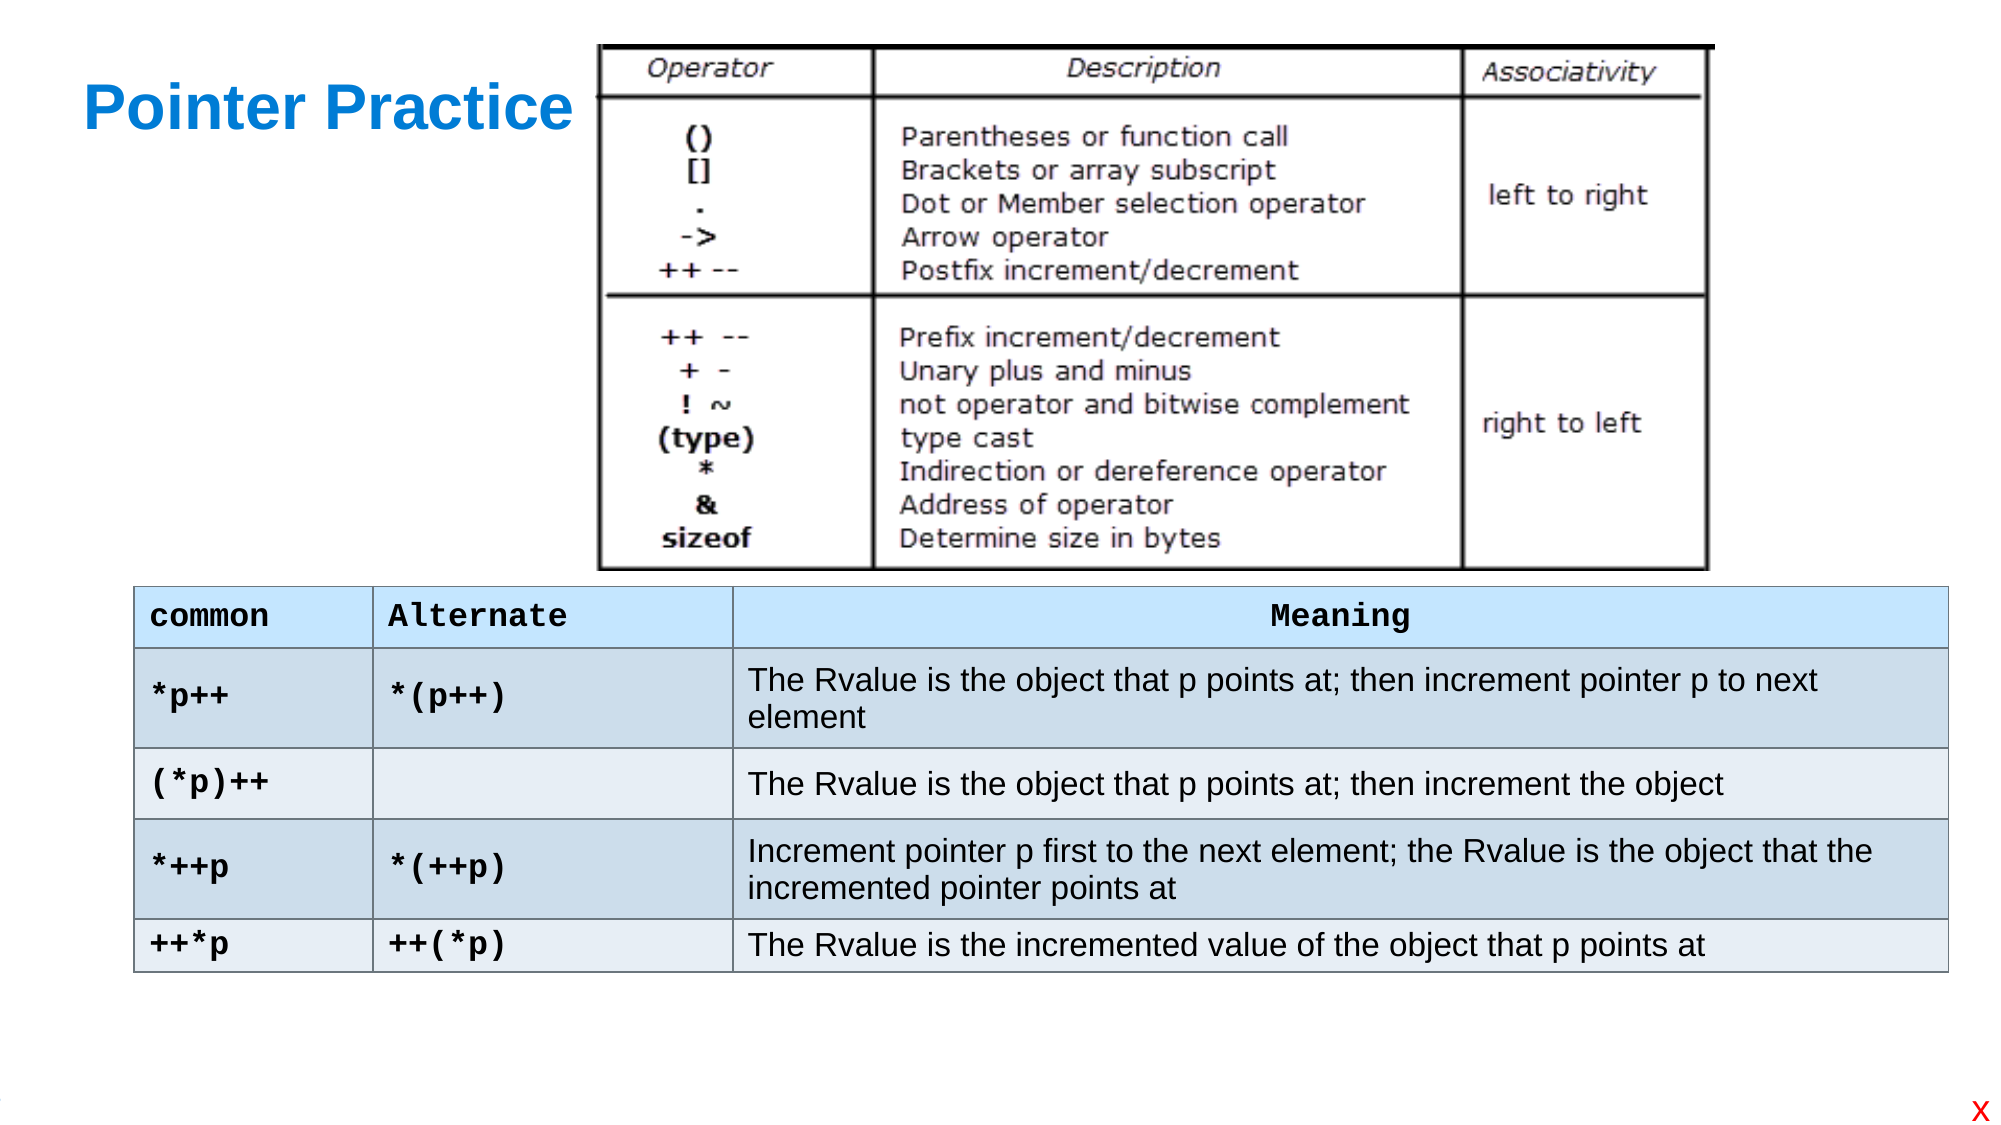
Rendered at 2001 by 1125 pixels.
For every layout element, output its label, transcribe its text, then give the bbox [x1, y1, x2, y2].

table_header Alternate [374, 587, 732, 647]
table_cell (*p)++ [135, 749, 372, 818]
table_cell *(p++) [374, 649, 732, 747]
table_cell ++(*p) [374, 920, 732, 971]
table_cell The Rvalue is the object that p points at; then increment pointer p to next element [734, 649, 1948, 747]
picture [595, 44, 1715, 571]
table_header Meaning [734, 587, 1948, 647]
title Pointer Practice [69, 33, 1794, 151]
table_cell [374, 749, 732, 818]
table_cell *++p [135, 820, 372, 918]
table_header common [135, 587, 372, 647]
text_box x [1956, 1076, 2000, 1125]
table_cell The Rvalue is the object that p points at; then increment the object [734, 749, 1948, 818]
table_cell *(++p) [374, 820, 732, 918]
table_cell Increment pointer p first to the next element; the Rvalue is the object that the incremented pointer points at [734, 820, 1948, 918]
table_cell *p++ [135, 649, 372, 747]
table_cell ++*p [135, 920, 372, 971]
table_cell The Rvalue is the incremented value of the object that p points at [734, 920, 1948, 971]
